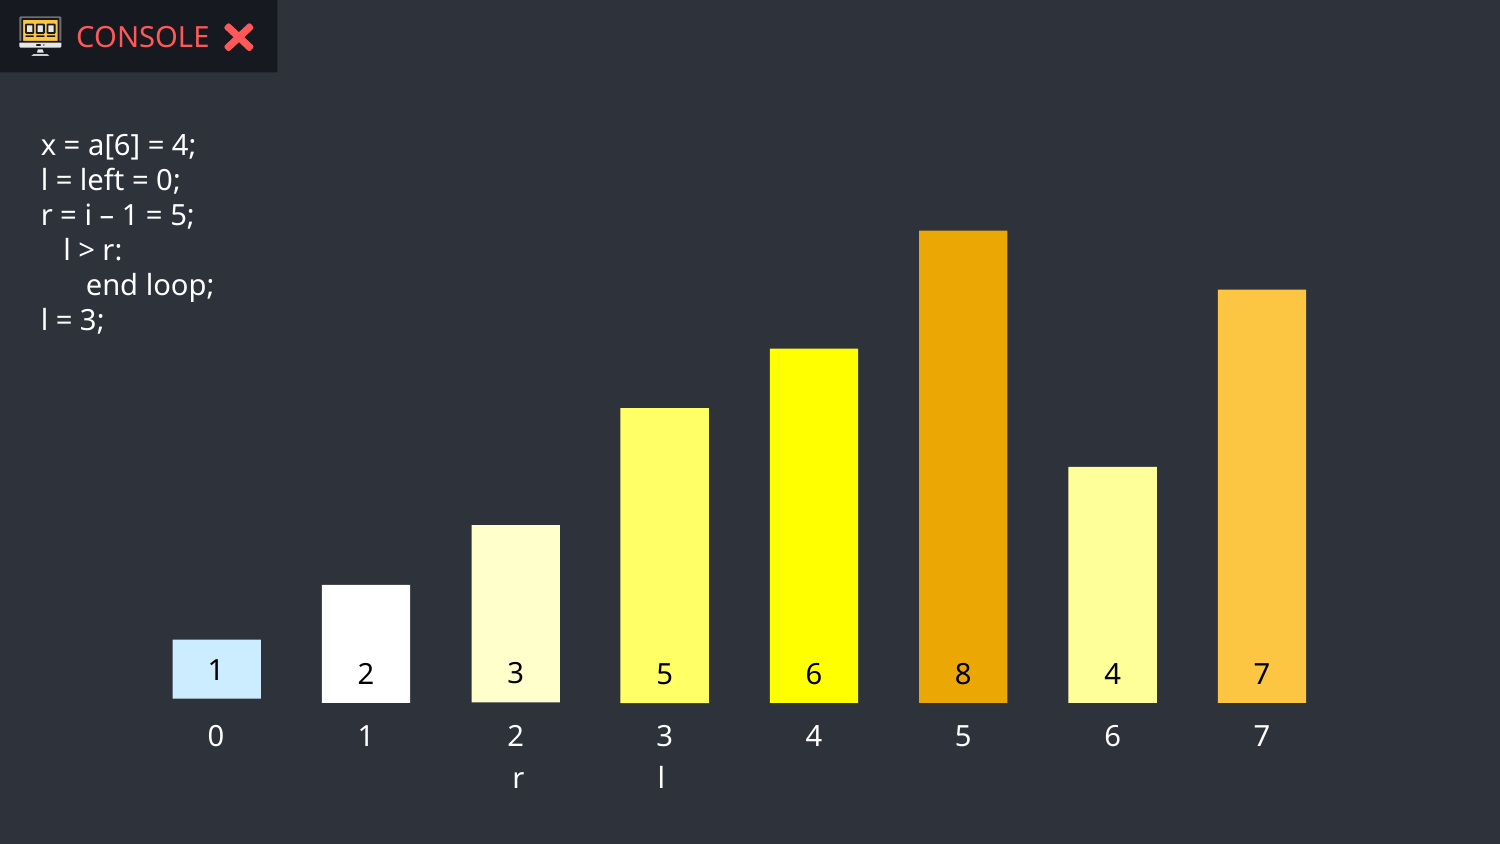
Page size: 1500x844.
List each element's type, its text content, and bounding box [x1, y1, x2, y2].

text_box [1068, 466, 1158, 704]
text_box l [617, 769, 706, 802]
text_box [1217, 289, 1307, 704]
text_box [321, 584, 411, 704]
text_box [0, 0, 278, 73]
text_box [620, 407, 710, 704]
text_box x = a[6] = 4; l = left = 0; r = i – 1 = 5; l > r: end loop; l = 3; [24, 79, 562, 418]
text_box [918, 230, 1008, 704]
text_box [172, 639, 1286, 761]
text_box r [474, 769, 563, 802]
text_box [471, 524, 561, 703]
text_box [769, 348, 859, 704]
